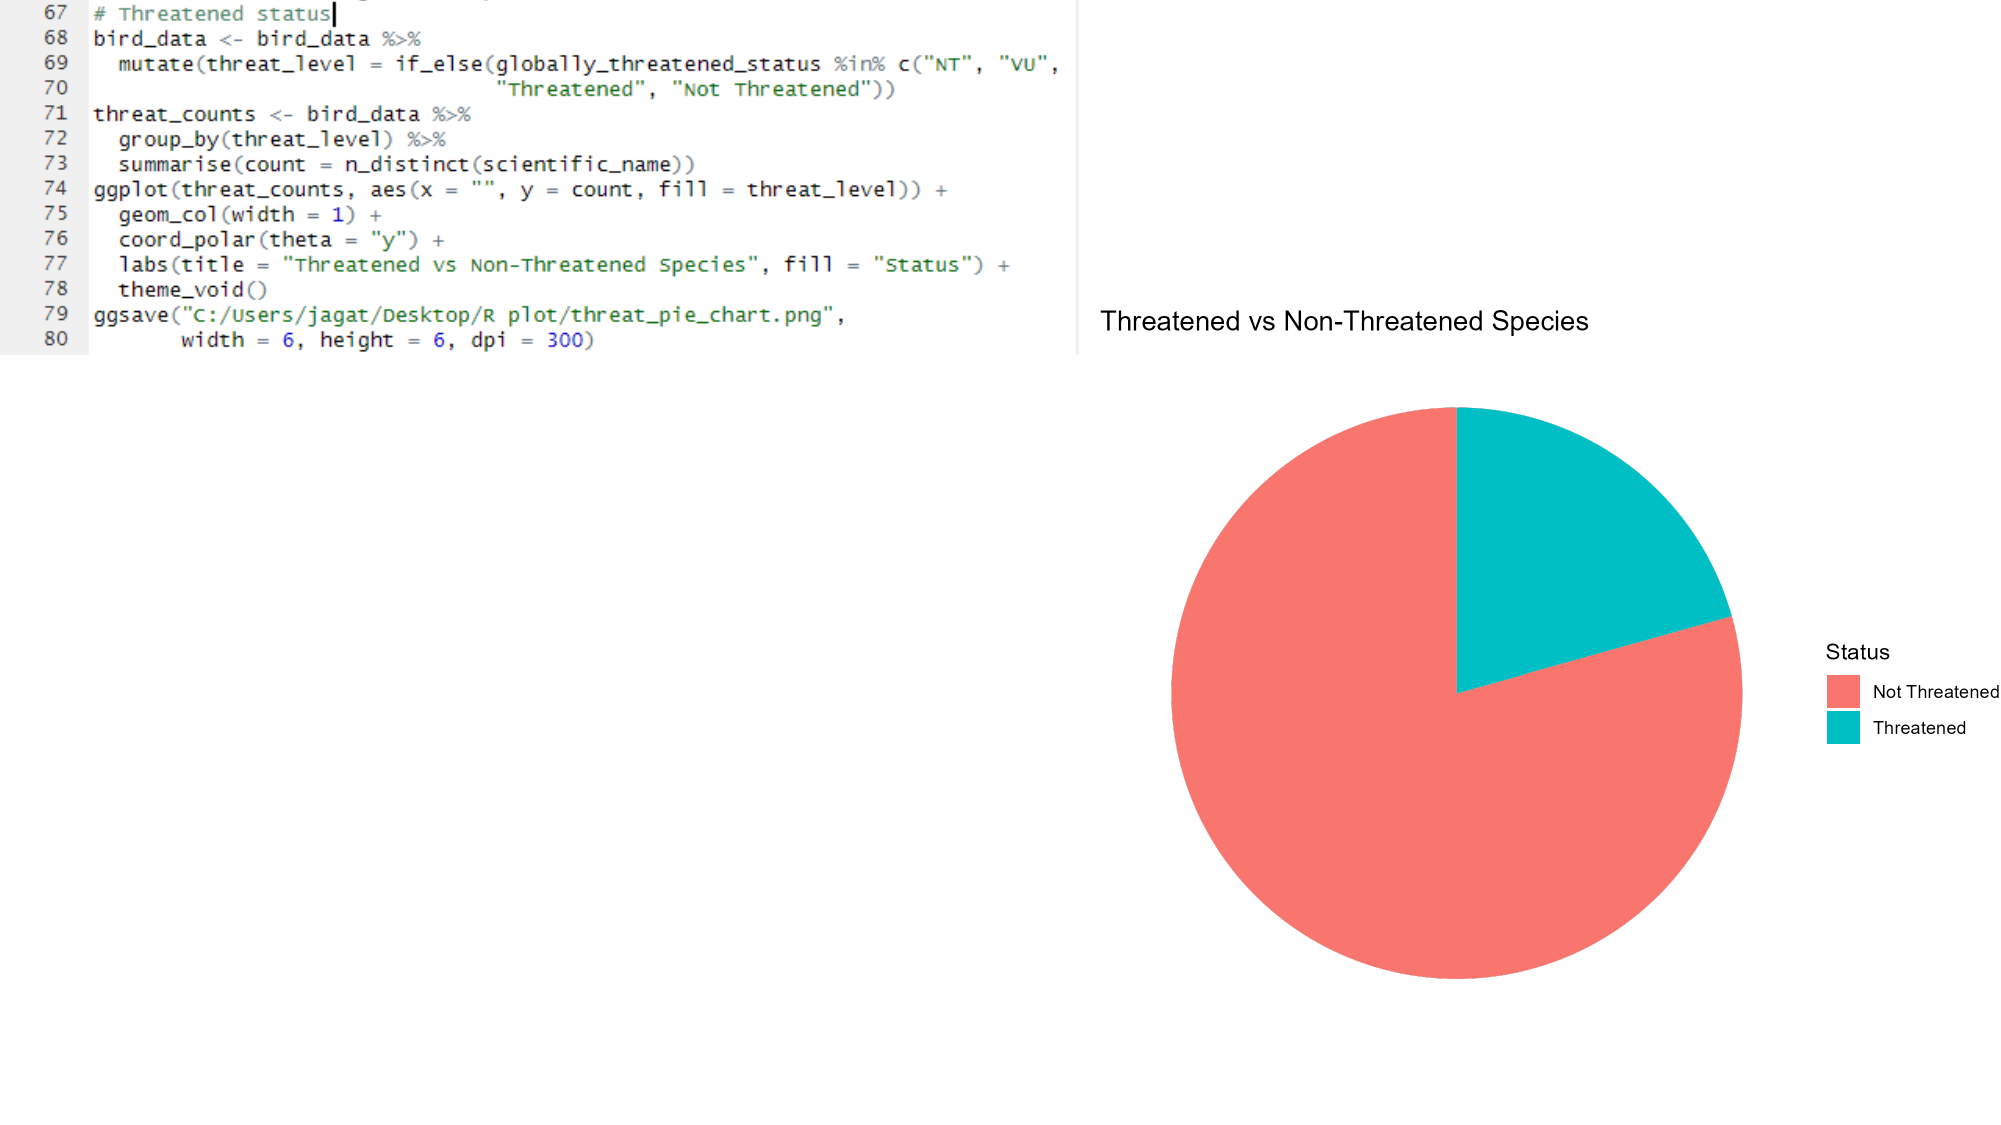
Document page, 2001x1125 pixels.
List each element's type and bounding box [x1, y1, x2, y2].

picture [0, 0, 1079, 355]
picture [1099, 224, 2000, 1125]
